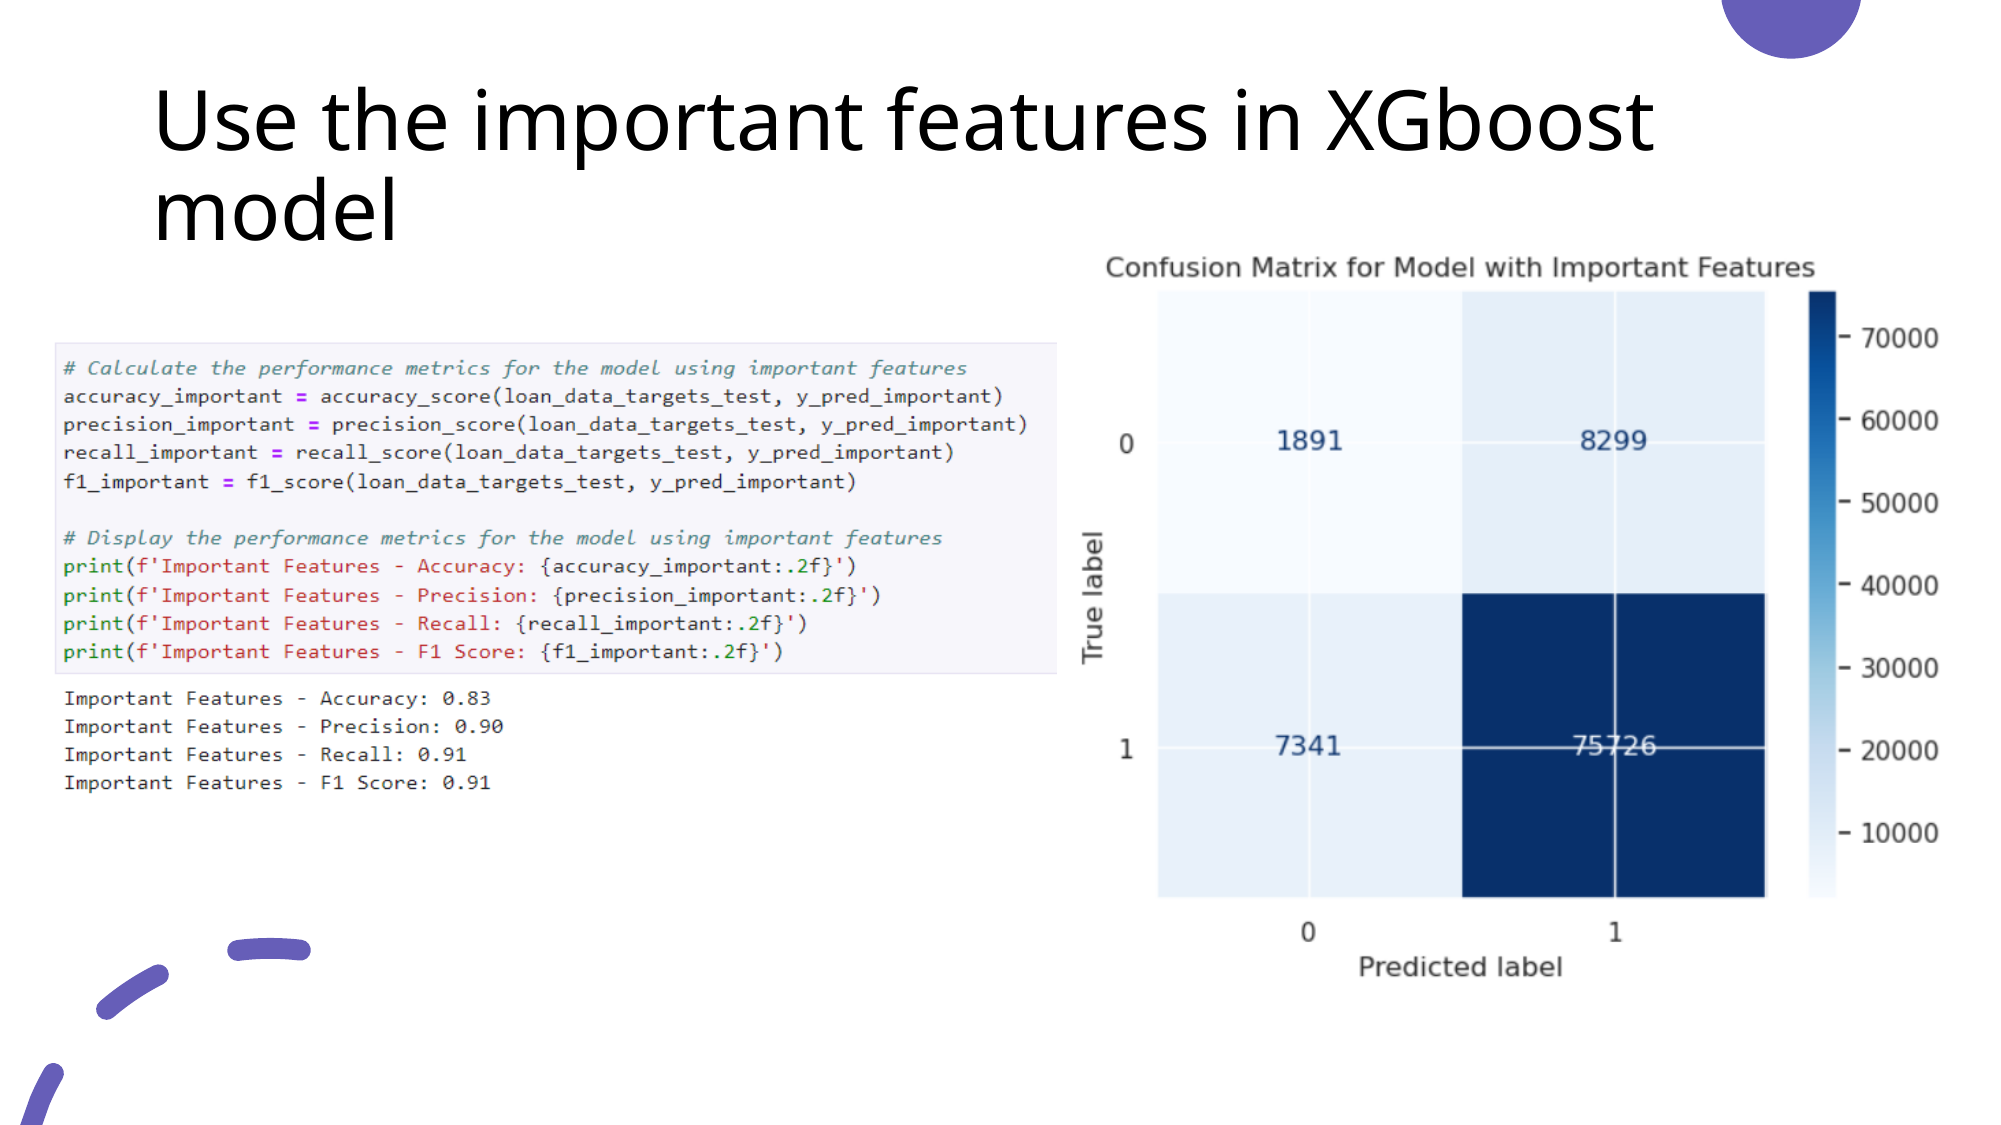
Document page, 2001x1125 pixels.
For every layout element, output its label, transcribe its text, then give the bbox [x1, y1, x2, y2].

picture [51, 242, 1971, 983]
title Use the important features in XGboost model [137, 59, 1863, 278]
